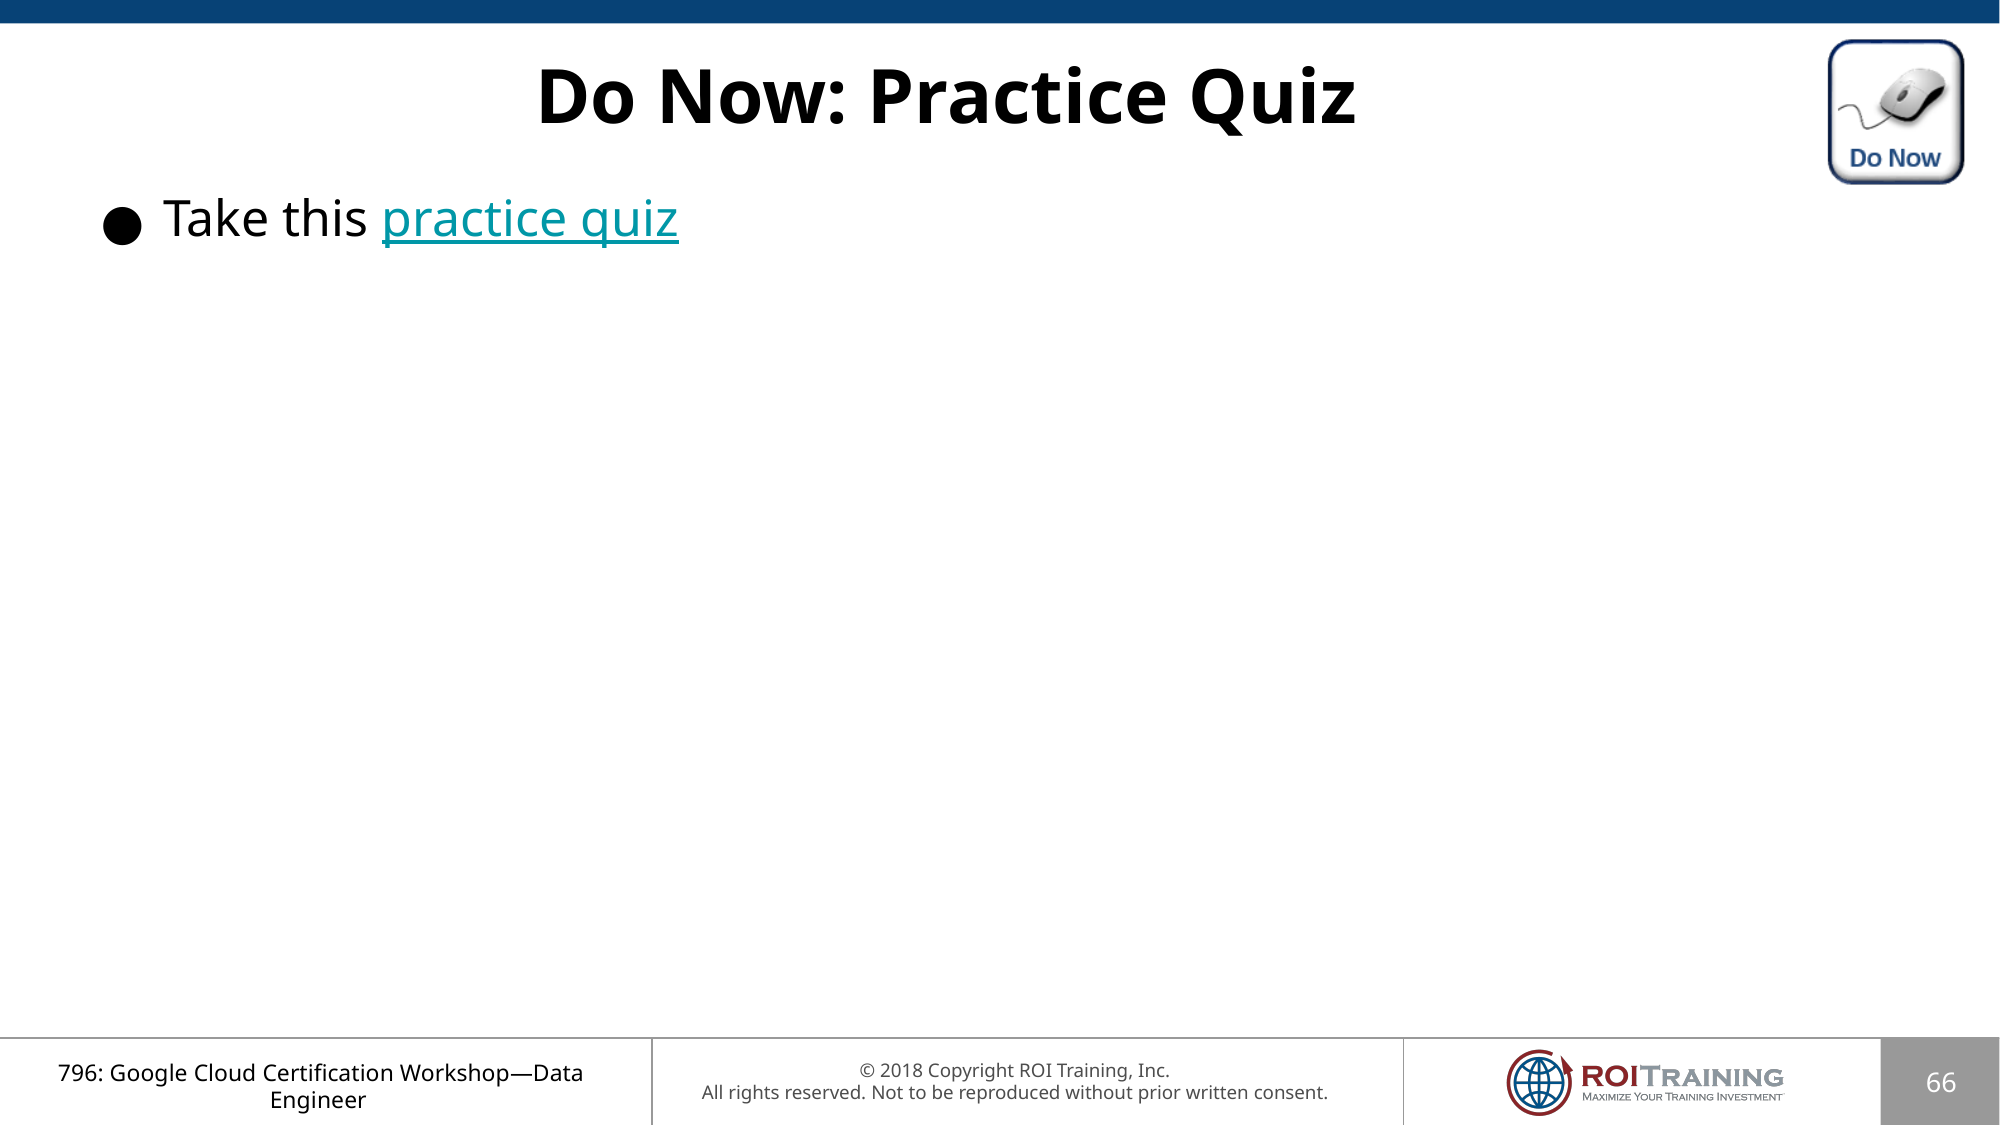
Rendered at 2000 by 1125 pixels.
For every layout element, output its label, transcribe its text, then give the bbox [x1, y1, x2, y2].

picture [1498, 1048, 1789, 1117]
list Take this practice quiz [68, 155, 1825, 993]
picture [1825, 37, 1972, 191]
title Do Now: Practice Quiz [68, 30, 1825, 155]
